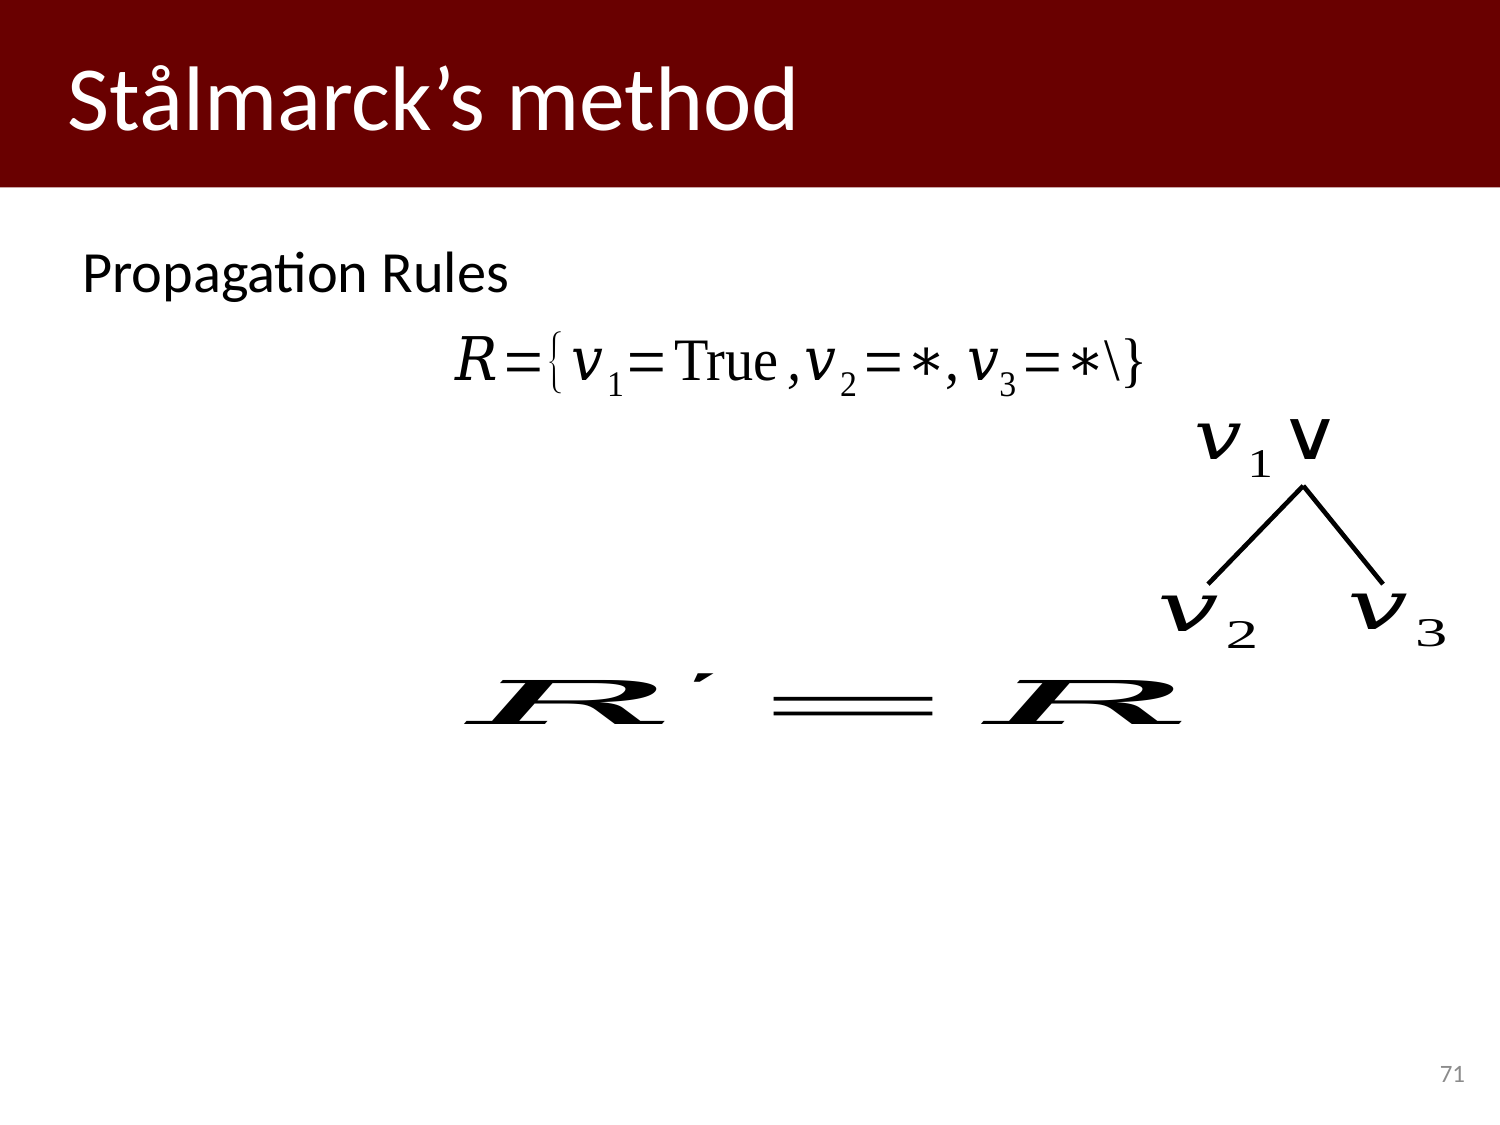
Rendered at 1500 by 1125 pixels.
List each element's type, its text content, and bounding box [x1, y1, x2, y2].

slide_number 71 [1130, 1042, 1481, 1103]
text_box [1156, 399, 1451, 658]
text_box Propagation Rules [67, 226, 524, 312]
title Stålmarck’s method [0, 0, 1500, 188]
